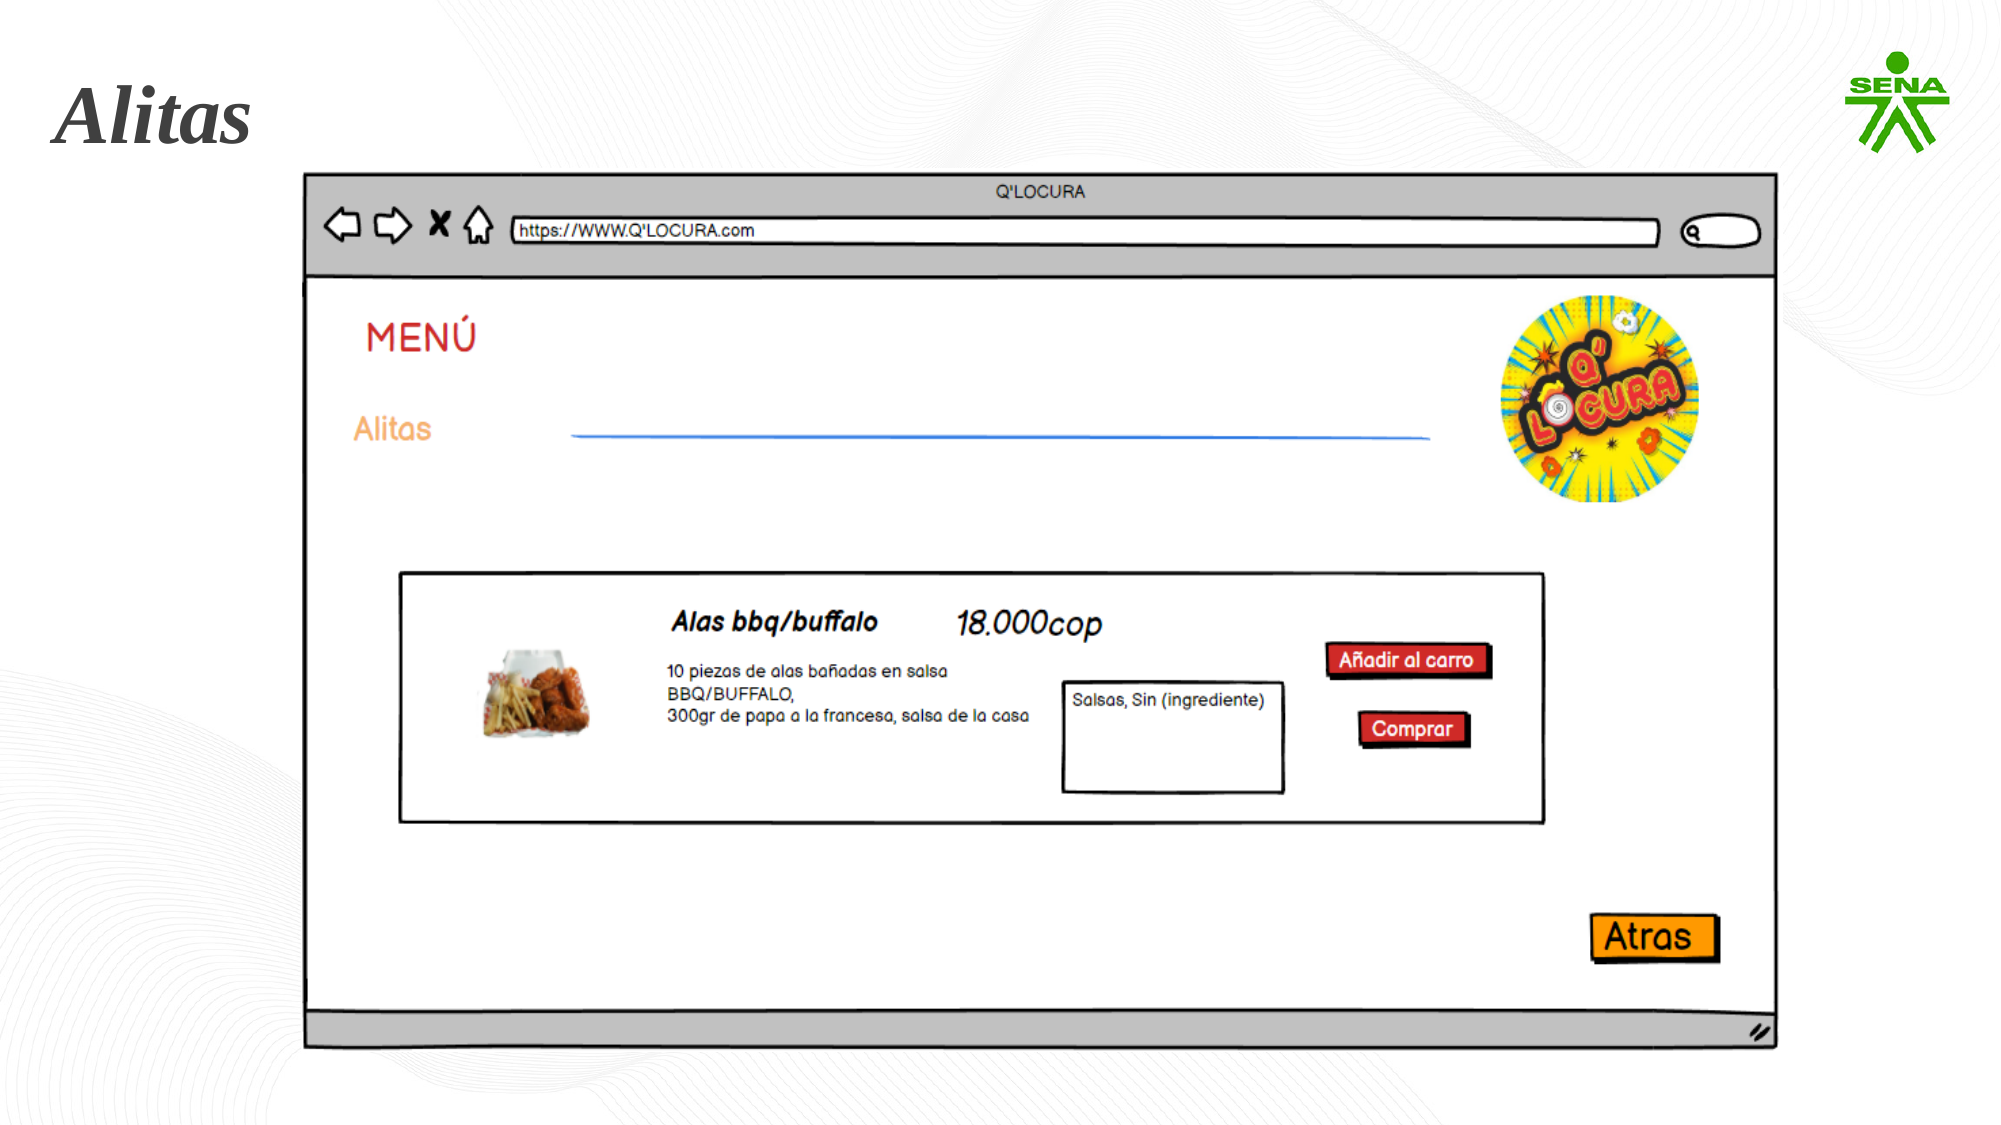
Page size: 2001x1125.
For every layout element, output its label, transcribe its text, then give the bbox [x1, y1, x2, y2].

text_box Alitas [39, 52, 1099, 168]
picture [0, 0, 2001, 1125]
